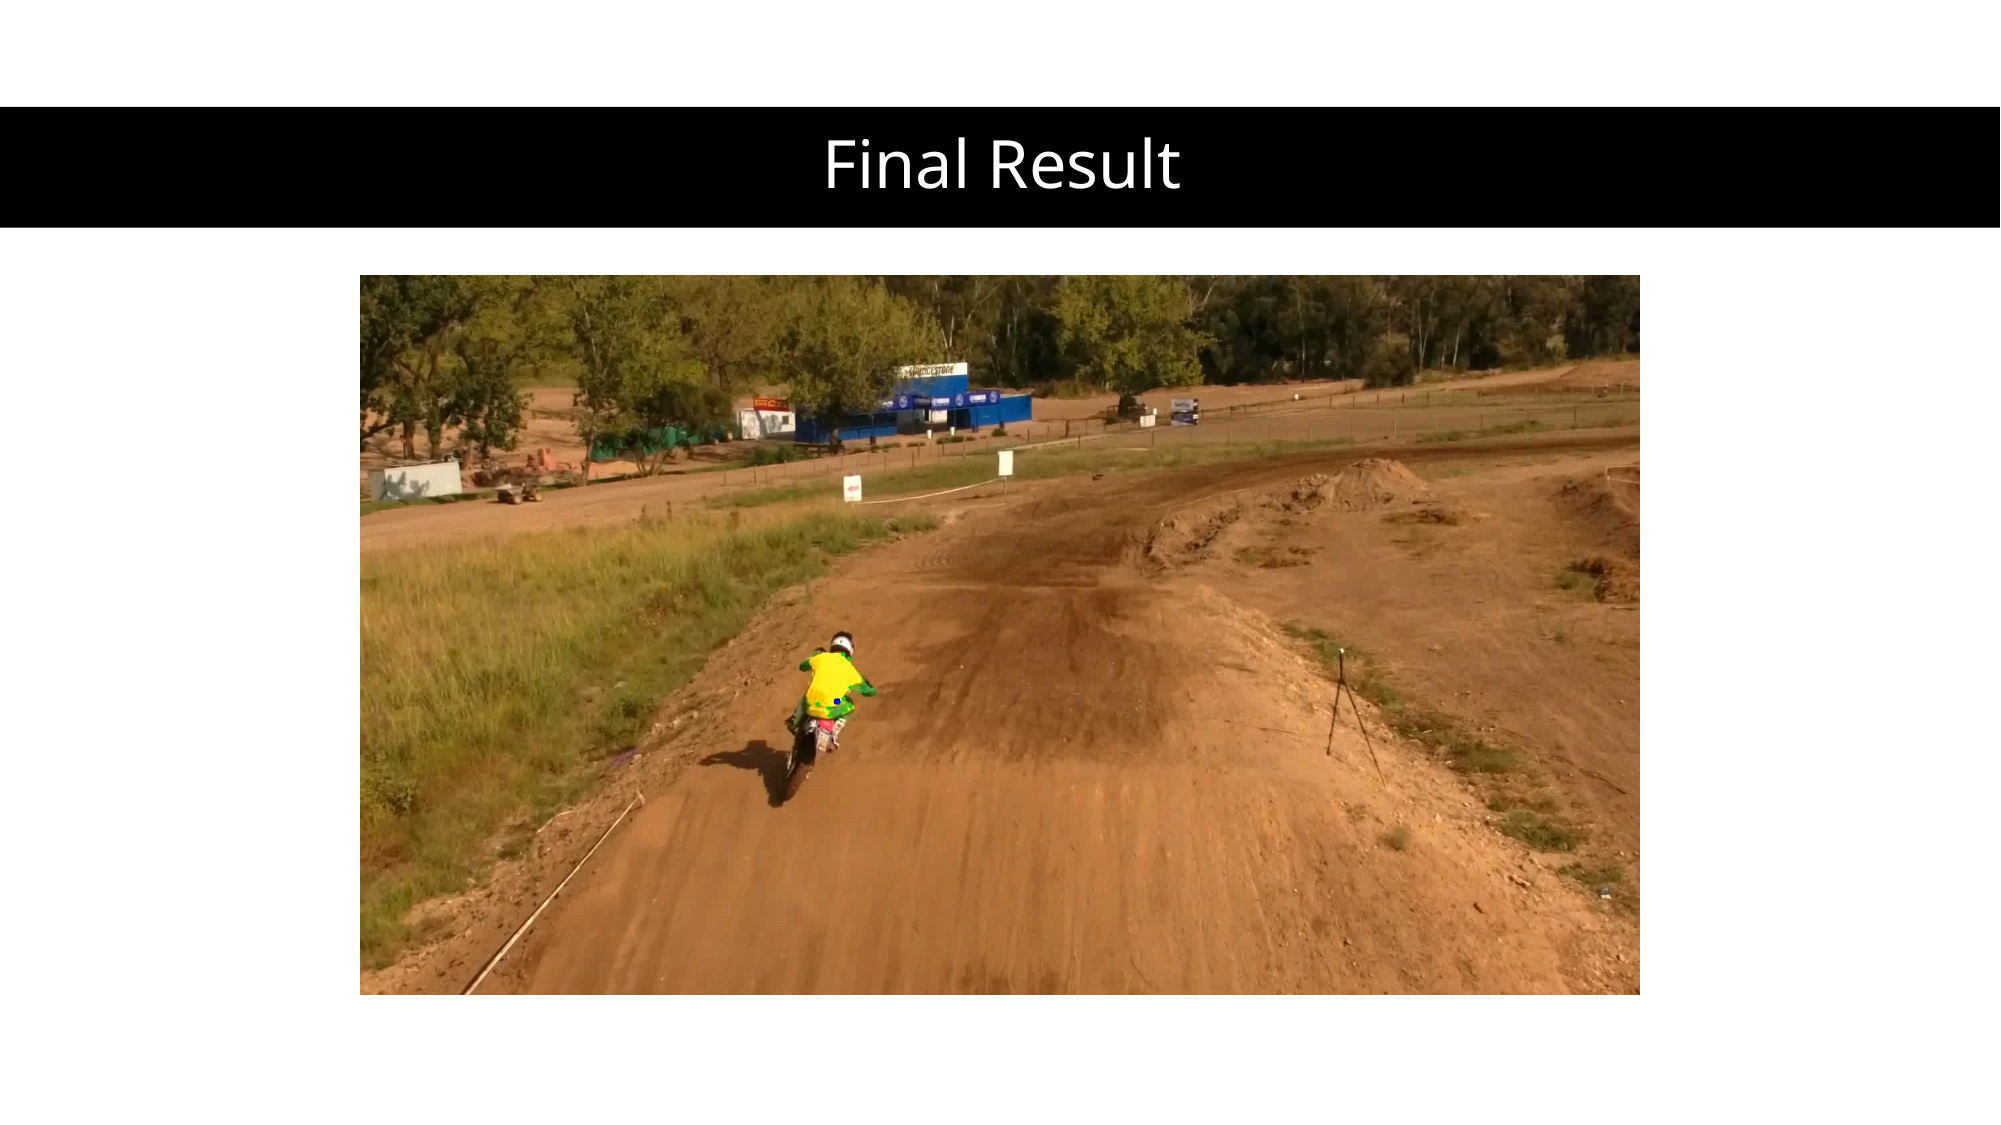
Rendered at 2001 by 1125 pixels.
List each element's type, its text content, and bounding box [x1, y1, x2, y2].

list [358, 274, 1642, 997]
text_box [0, 105, 2000, 229]
title Final Result [91, 105, 1931, 228]
